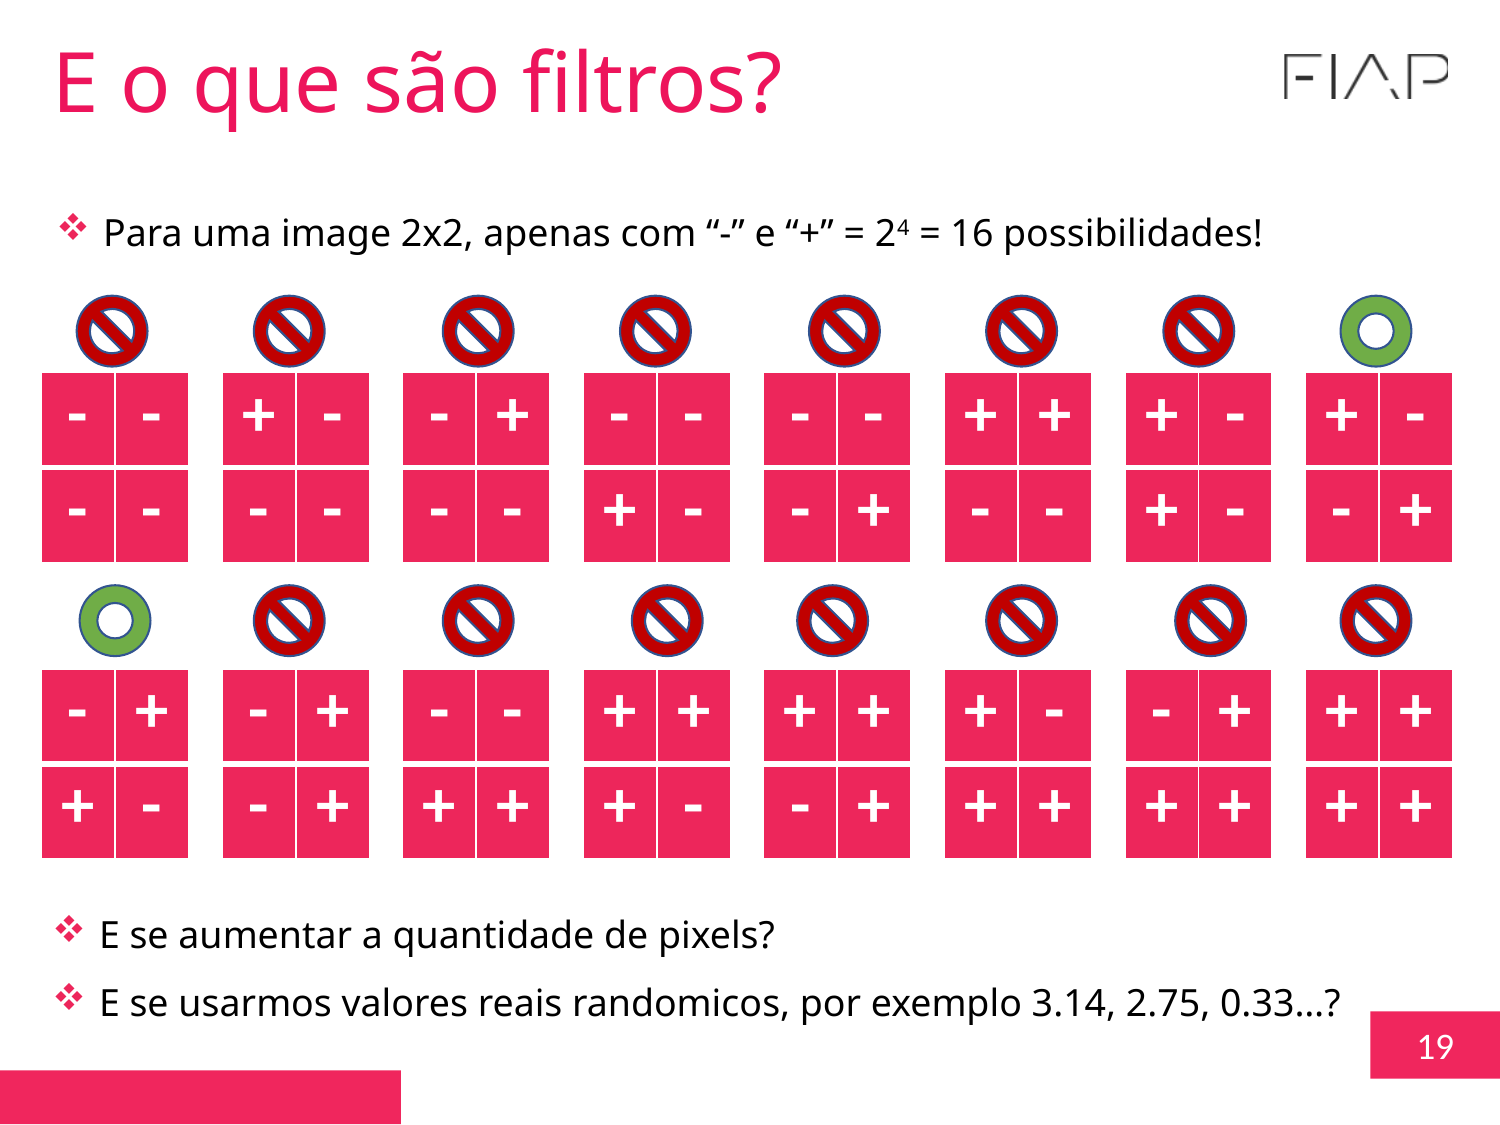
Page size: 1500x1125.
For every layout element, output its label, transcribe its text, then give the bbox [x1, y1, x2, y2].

table_cell - [1306, 470, 1378, 562]
table_header + [838, 670, 910, 761]
table_cell + [838, 470, 910, 562]
table_header + [223, 373, 295, 465]
text_box [630, 584, 704, 658]
table_cell - [116, 767, 188, 858]
table_header - [223, 670, 295, 761]
table_cell + [297, 767, 369, 858]
table_header + [1380, 670, 1452, 761]
text_box [75, 294, 149, 368]
table_header + [945, 373, 1017, 465]
table_cell + [838, 767, 910, 858]
text_box [1162, 294, 1236, 368]
table_cell - [764, 470, 836, 562]
table_cell - [477, 470, 549, 562]
table_header - [1126, 670, 1198, 761]
table_header + [116, 670, 188, 761]
table_header - [42, 373, 114, 465]
table_header - [1199, 373, 1271, 465]
table_header + [1126, 373, 1198, 465]
text_box [618, 294, 692, 368]
table_header - [584, 373, 656, 465]
text_box [441, 584, 515, 658]
text_box [252, 294, 326, 368]
table_cell + [477, 767, 549, 858]
table_cell + [1126, 767, 1198, 858]
table_cell - [1199, 470, 1271, 562]
table_header - [838, 373, 910, 465]
text_box [1339, 584, 1413, 658]
table_cell + [1380, 470, 1452, 562]
table_cell - [116, 470, 188, 562]
text_box Para uma image 2x2, apenas com “-” e “+” = 24 = 16 possibilidades! [41, 179, 1453, 262]
table_cell - [1019, 470, 1091, 562]
table_cell + [42, 767, 114, 858]
table_cell + [945, 767, 1017, 858]
table_header - [116, 373, 188, 465]
text_box [985, 584, 1059, 658]
table_cell + [1199, 767, 1271, 858]
text_box [796, 584, 870, 658]
text_box [441, 294, 515, 368]
text_box E se aumentar a quantidade de pixels? E se usarmos valores reais randomicos, por exemplo 3.14, 2.75, 0.33…? [37, 881, 1449, 1032]
text_box [985, 294, 1059, 368]
table_cell - [42, 470, 114, 562]
text_box [1339, 294, 1413, 368]
text_box [78, 584, 152, 658]
table_header + [658, 670, 730, 761]
table_cell - [297, 470, 369, 562]
table_cell - [945, 470, 1017, 562]
table_header - [403, 373, 475, 465]
table_cell + [1019, 767, 1091, 858]
table_cell - [223, 470, 295, 562]
table_header + [945, 670, 1017, 761]
table_header + [1306, 373, 1378, 465]
table_header + [1199, 670, 1271, 761]
table_header - [658, 373, 730, 465]
table_header + [297, 670, 369, 761]
table_cell - [764, 767, 836, 858]
table_cell + [1380, 767, 1452, 858]
text_box E o que são filtros? [37, 21, 1329, 137]
table_cell + [403, 767, 475, 858]
table_cell + [1306, 767, 1378, 858]
table_header + [477, 373, 549, 465]
table_header - [1380, 373, 1452, 465]
table_header - [403, 670, 475, 761]
text_box [807, 294, 881, 368]
table_header - [764, 373, 836, 465]
table_cell - [658, 767, 730, 858]
table_header - [1019, 670, 1091, 761]
table_cell + [584, 767, 656, 858]
table_cell + [1126, 470, 1198, 562]
table_cell - [403, 470, 475, 562]
table_header - [42, 670, 114, 761]
table_header + [1306, 670, 1378, 761]
table_header + [584, 670, 656, 761]
table_cell - [223, 767, 295, 858]
table_header - [297, 373, 369, 465]
text_box [252, 584, 326, 658]
text_box [1174, 584, 1248, 658]
table_cell + [584, 470, 656, 562]
table_header + [764, 670, 836, 761]
table_header - [477, 670, 549, 761]
table_cell - [658, 470, 730, 562]
table_header + [1019, 373, 1091, 465]
